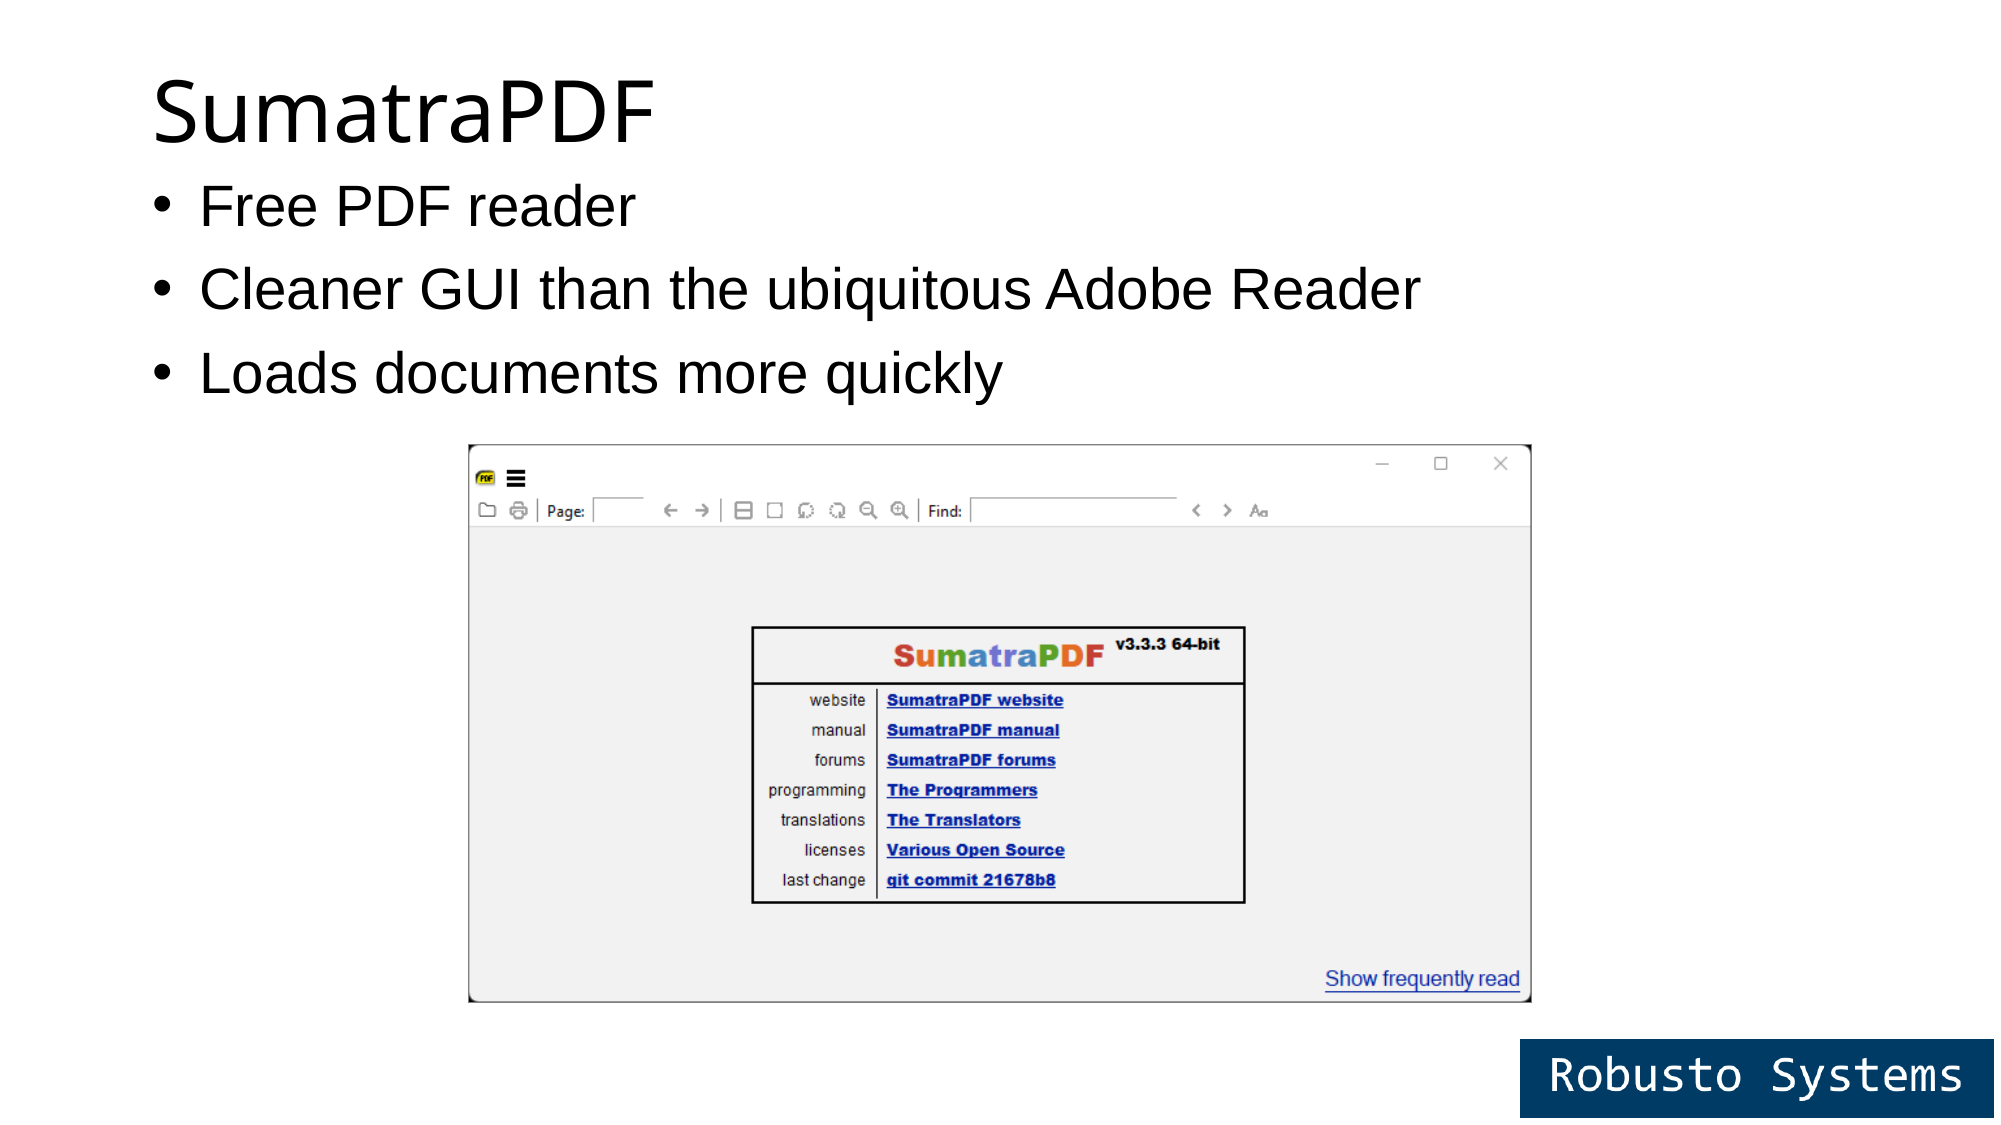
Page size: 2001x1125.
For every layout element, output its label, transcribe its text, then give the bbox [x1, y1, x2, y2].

list Free PDF reader Cleaner GUI than the ubiquitous Adobe Reader Loads documents more quickly [137, 169, 1863, 429]
text_box SumatraPDF [137, 59, 1863, 169]
picture [1520, 1039, 1994, 1119]
picture [468, 444, 1532, 1003]
